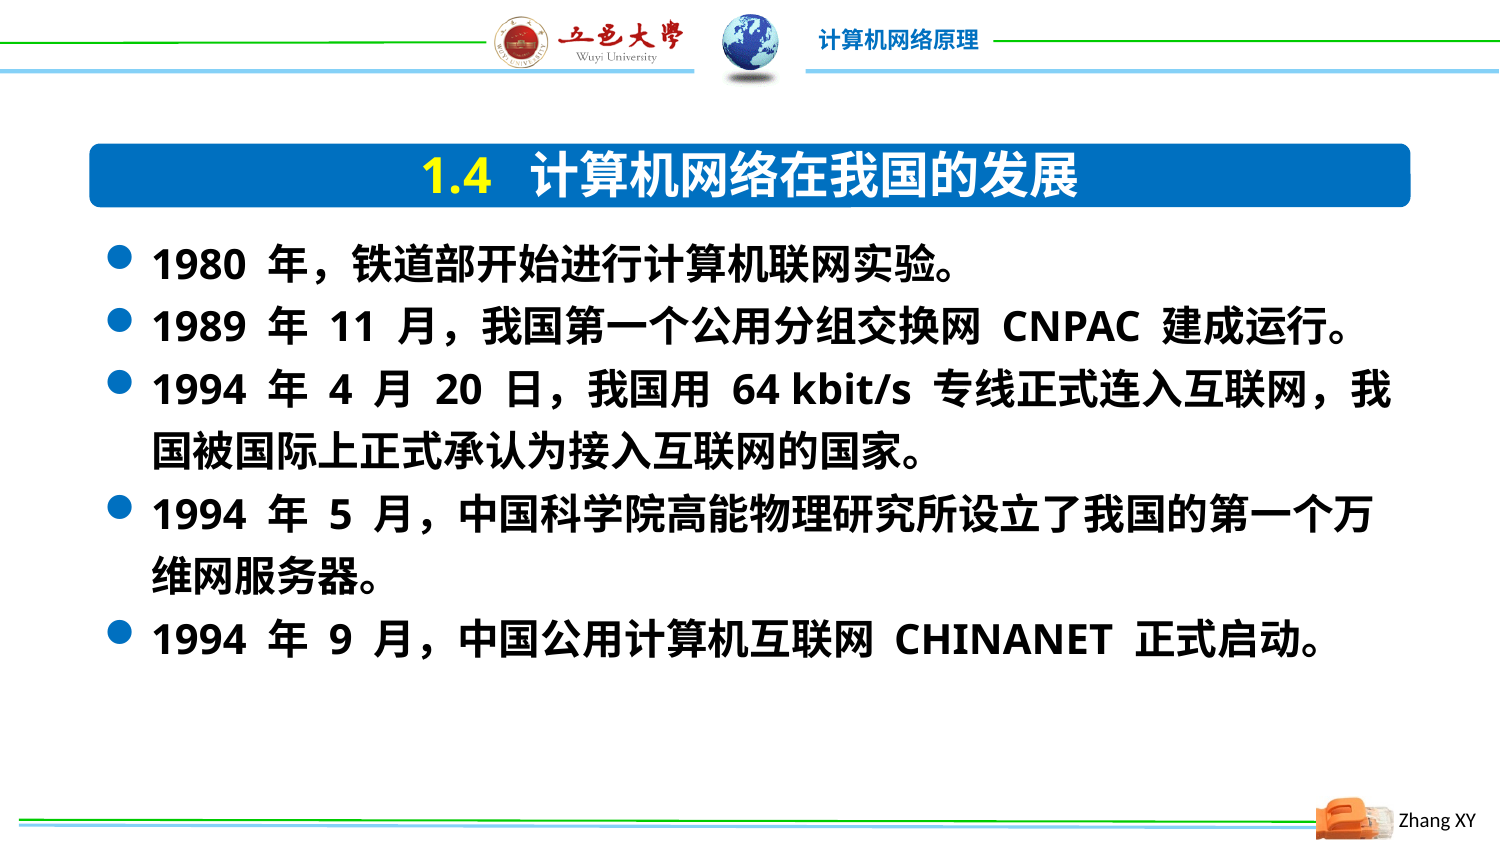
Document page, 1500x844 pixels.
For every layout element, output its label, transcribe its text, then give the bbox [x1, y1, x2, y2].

text_box 1980 年，铁道部开始进行计算机联网实验。 1989 年 11 月，我国第一个公用分组交换网 CNPAC 建成运行。 1994 年 4 月 20 日，我国用 64 kbit/s 专线正式连入互联网，我国被国际上正式承认为接入互联网的国家。 1994 年 5 月，中国科学院高能物理研究所设立了我国的第一个万维网服务器。 1994 年 9 月，中国公用计算机互联网 CHINANET 正式启动。 [89, 217, 1411, 670]
text_box 1.4 计算机网络在我国的发展 [405, 136, 1095, 212]
picture [1316, 796, 1394, 840]
text_box [89, 143, 405, 208]
picture [720, 12, 780, 88]
text_box [1095, 143, 1411, 208]
picture [494, 15, 697, 69]
